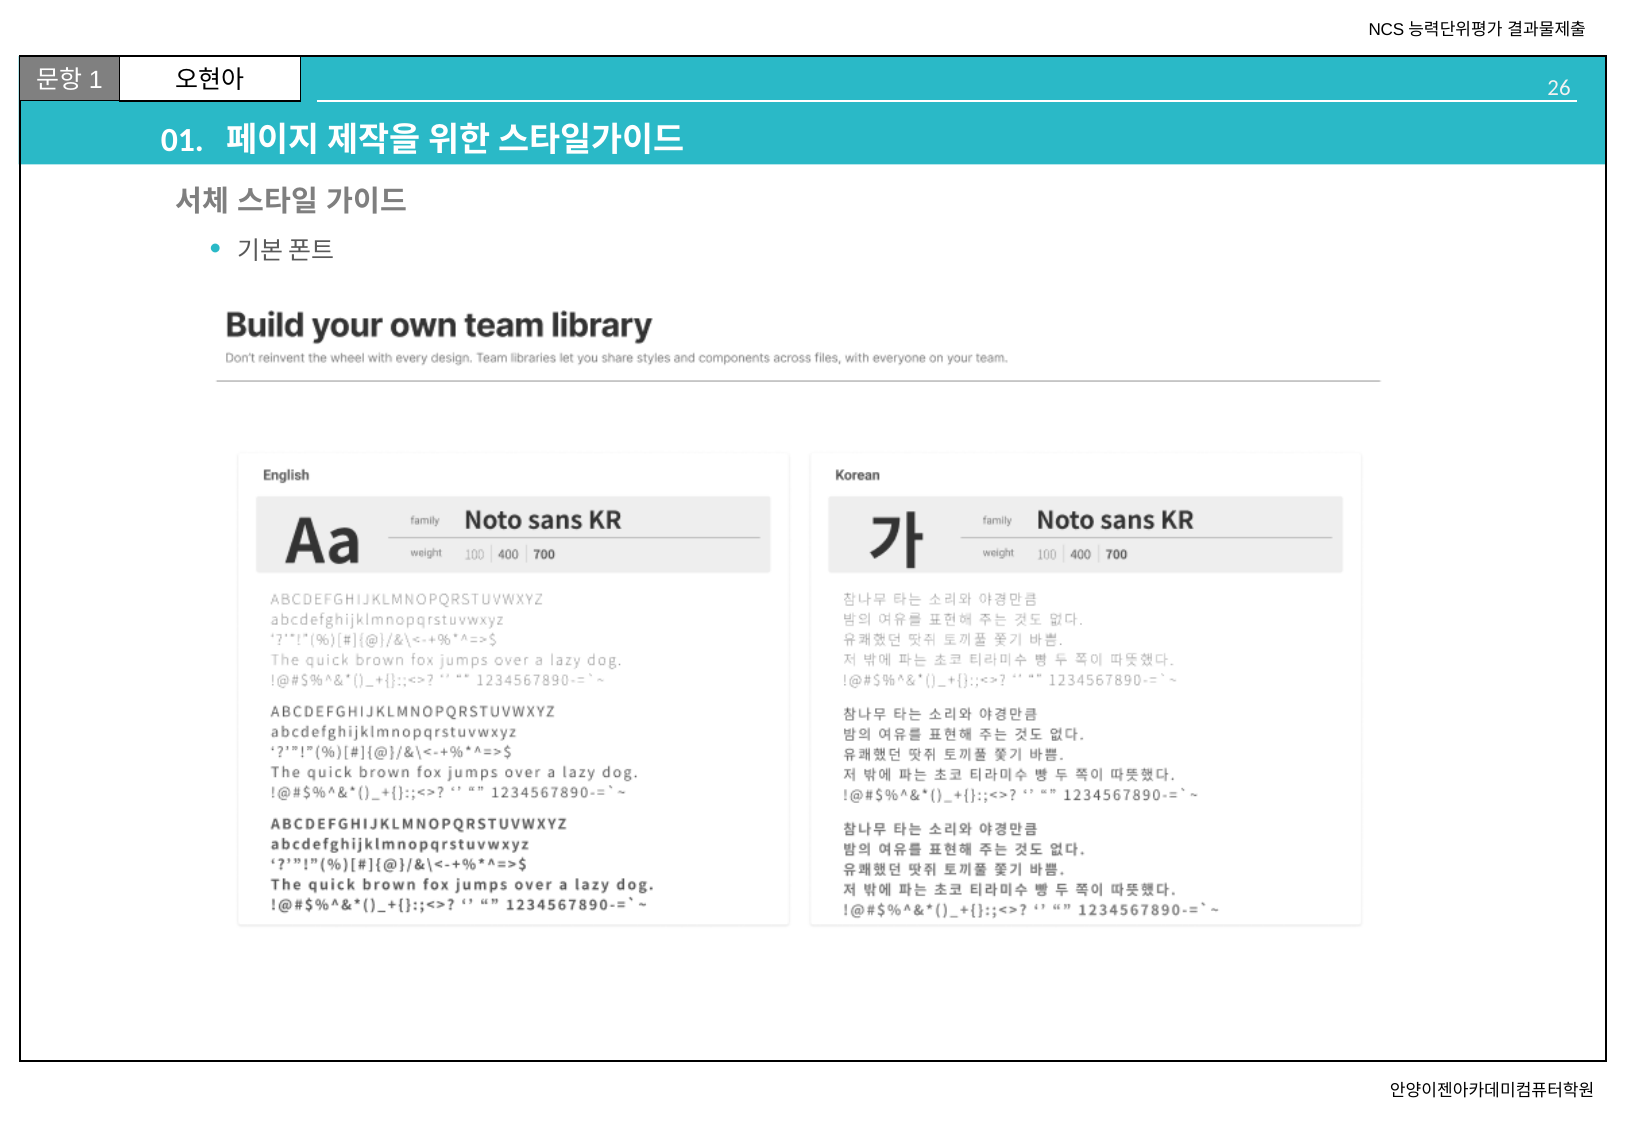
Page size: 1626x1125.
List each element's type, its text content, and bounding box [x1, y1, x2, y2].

list 기본 폰트 [194, 227, 1460, 279]
picture [194, 278, 1438, 1054]
subtitle 서체 스타일 가이드 [160, 176, 1460, 228]
title 01. 페이지 제작을 위한 스타일가이드 [146, 114, 1460, 166]
